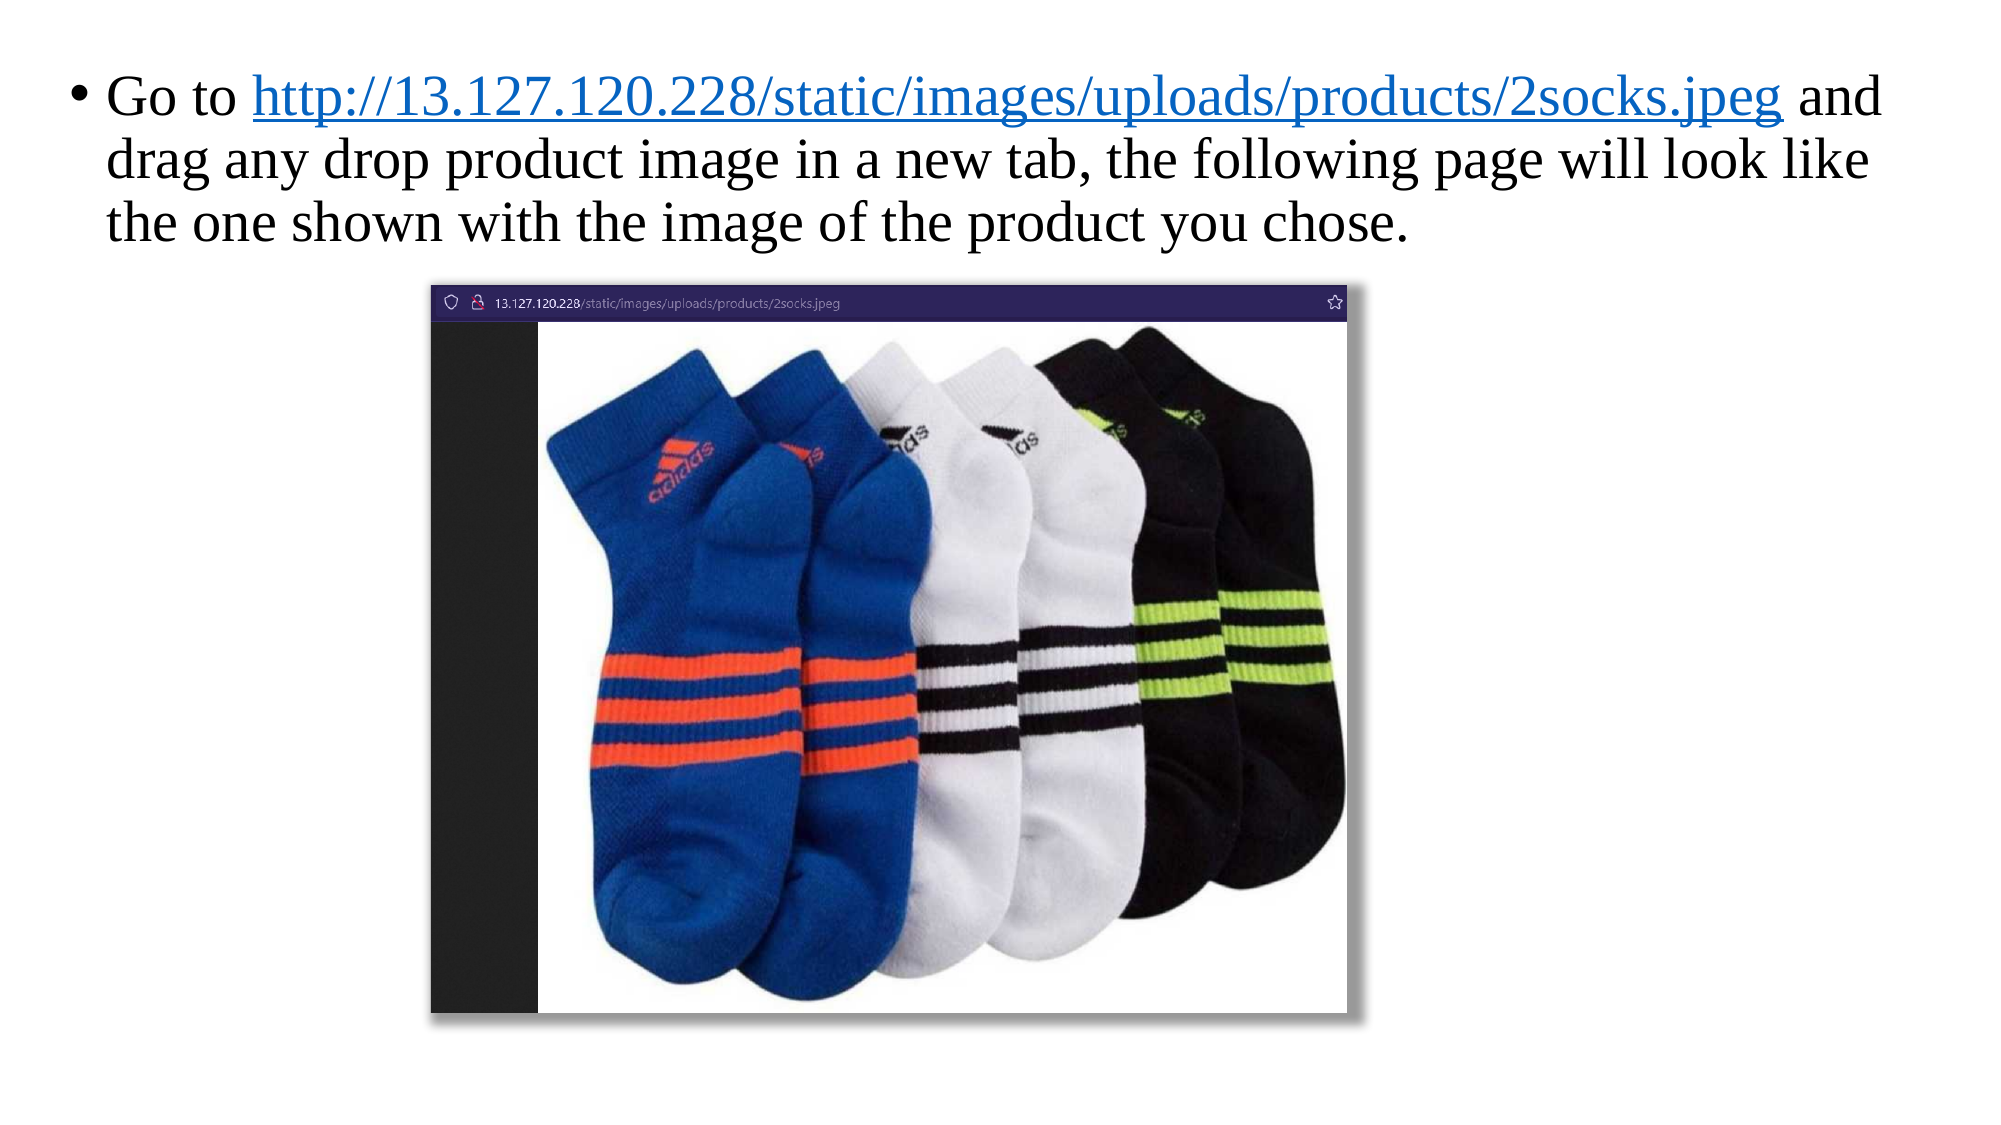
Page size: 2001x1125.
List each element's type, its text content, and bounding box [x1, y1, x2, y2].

picture [430, 285, 1347, 1013]
list Go to http://13.127.120.228/static/images/uploads/products/2socks.jpeg and drag any drop product image in a new tab, the following page will look like the one shown with the image of the product you chose. [54, 57, 1936, 1068]
